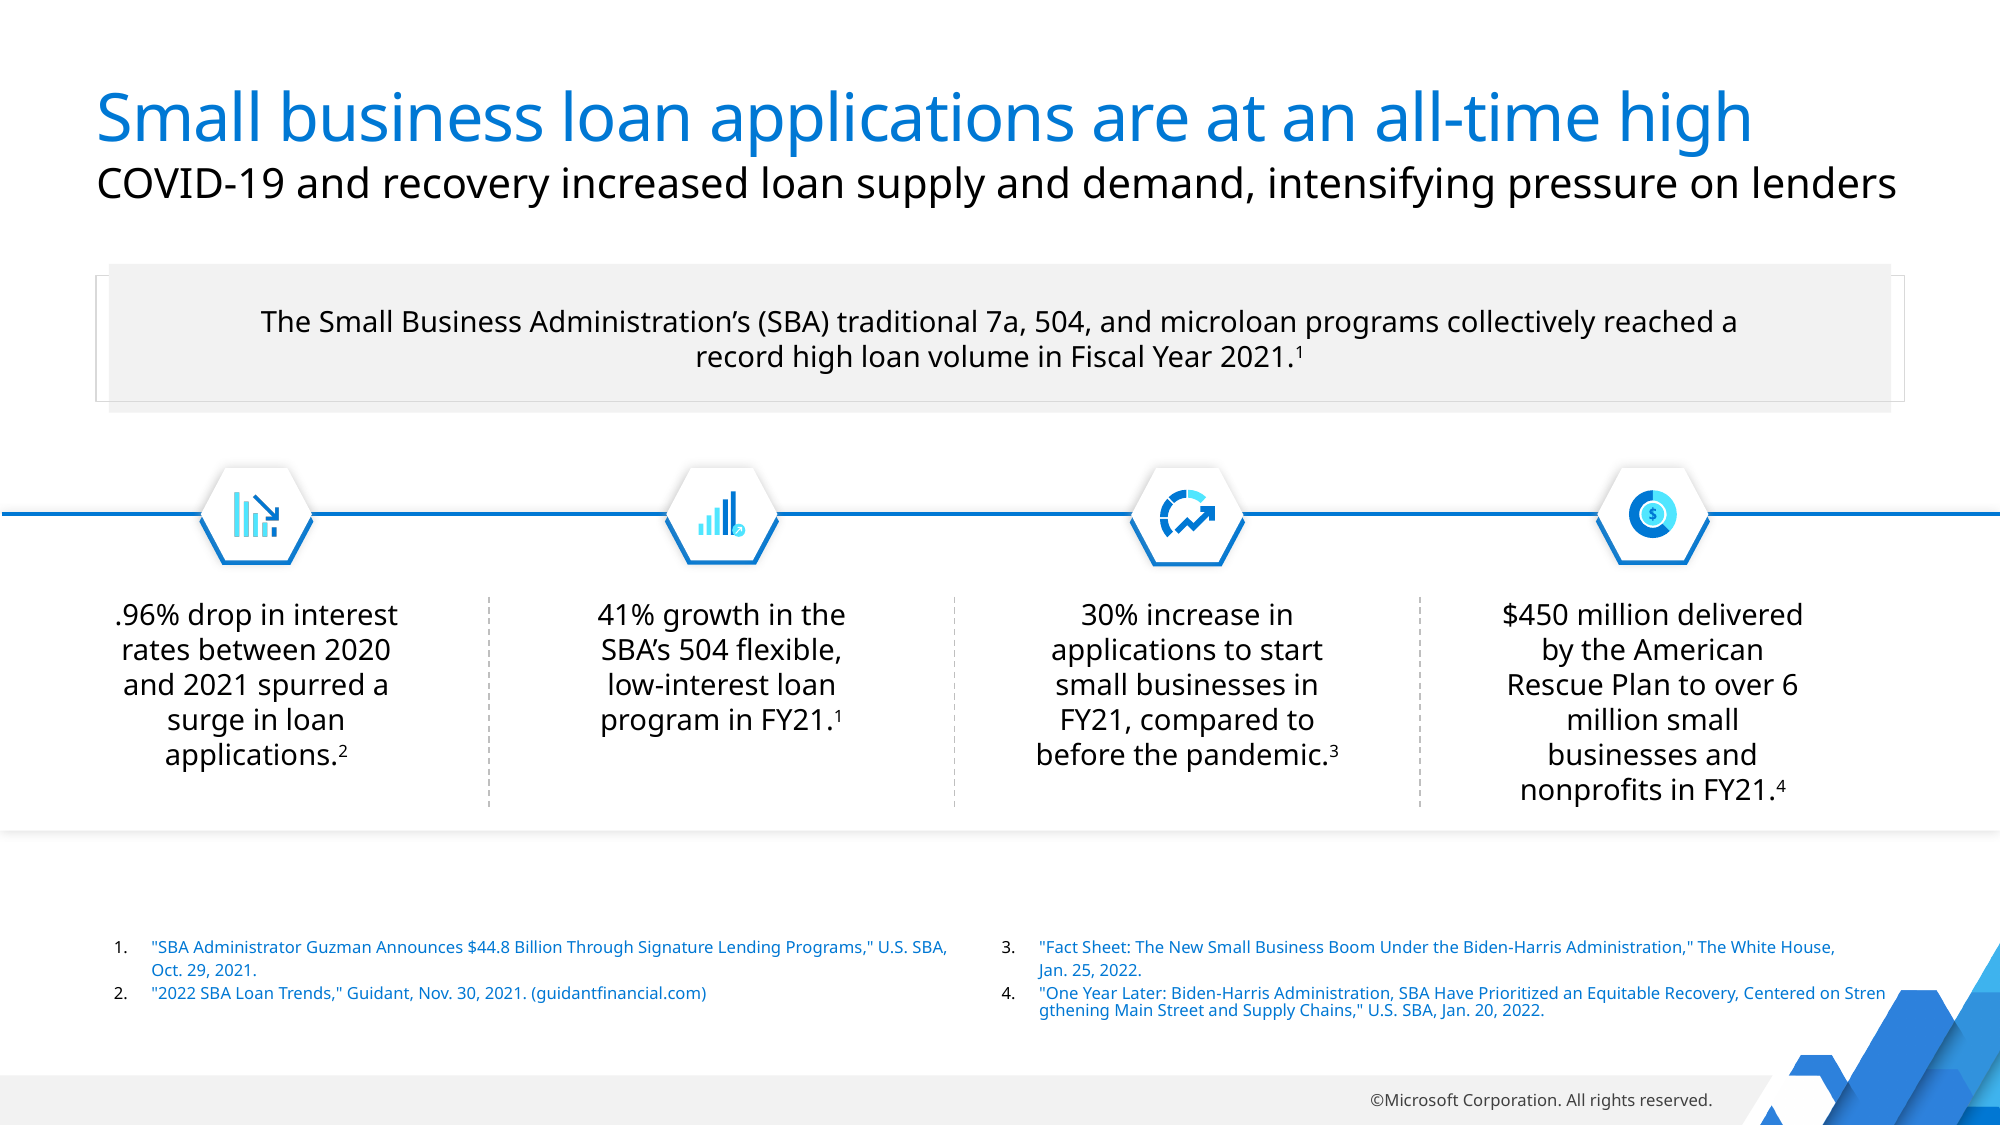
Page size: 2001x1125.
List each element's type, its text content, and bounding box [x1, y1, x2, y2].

text_box 30% increase in applications to start small businesses in FY21, compared to before the pandemic.3 [1031, 596, 1344, 809]
text_box $450 million delivered by the American Rescue Plan to over 6 million small businesses and nonprofits in FY21.4 [1496, 596, 1809, 809]
title Small business loan applications are at an all-time high [96, 75, 1904, 156]
list COVID-19 and recovery increased loan supply and demand, intensifying pressure on lenders [96, 157, 1905, 208]
picture [1720, 877, 2000, 1125]
text_box "SBA Administrator Guzman Announces $44.8 Billion Through Signature Lending Programs," U.S. SBA, Oct. 29, 2021. "2022 SBA Loan Trends," Guidant, Nov. 30, 2021. (guidantfinancial.com) "Fact Sheet: The New Small Business Boom Under the Biden-Harris Administration," The White House, Jan. 25, 2022. "One Year Later: Biden-Harris Administration, SBA Have Prioritized an Equitable Recovery, Centered on Strengthening Main Street and Supply Chains," U.S. SBA, Jan. 20, 2022. [99, 929, 1904, 1028]
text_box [199, 467, 314, 566]
text_box 41% growth in the SBA’s 504 flexible, low-interest loan program in FY21.1 [565, 596, 878, 809]
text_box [664, 467, 780, 566]
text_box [1129, 467, 1246, 567]
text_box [1595, 467, 1711, 566]
text_box [0, 513, 2000, 831]
text_box .96% drop in interest rates between 2020 and 2021 spurred a surge in loan applications.2 [100, 596, 413, 809]
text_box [95, 263, 1905, 413]
